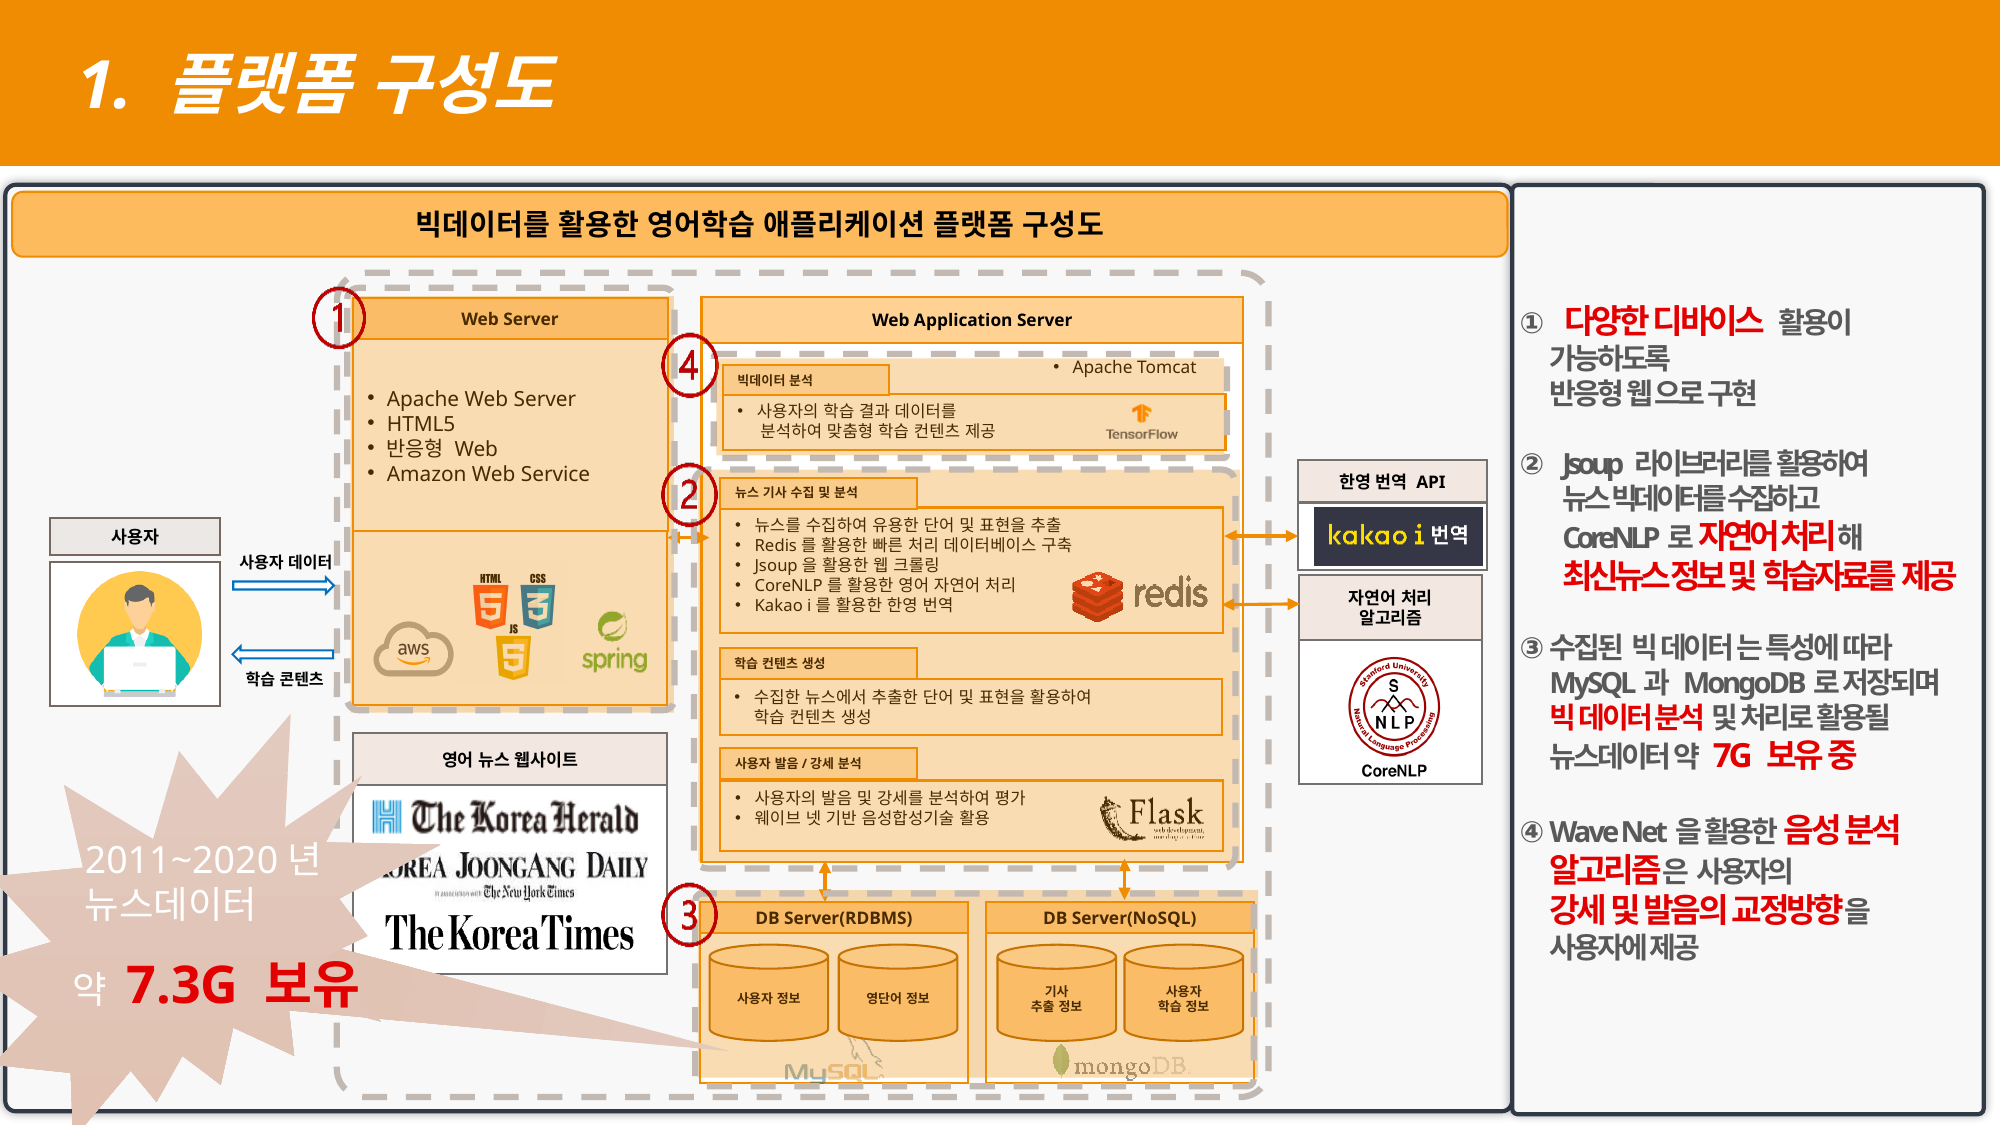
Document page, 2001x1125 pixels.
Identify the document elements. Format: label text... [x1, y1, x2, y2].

text_box [0, 0, 2000, 167]
text_box 1. 플랫폼 구성도 [62, 34, 1289, 130]
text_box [0, 184, 1984, 1125]
